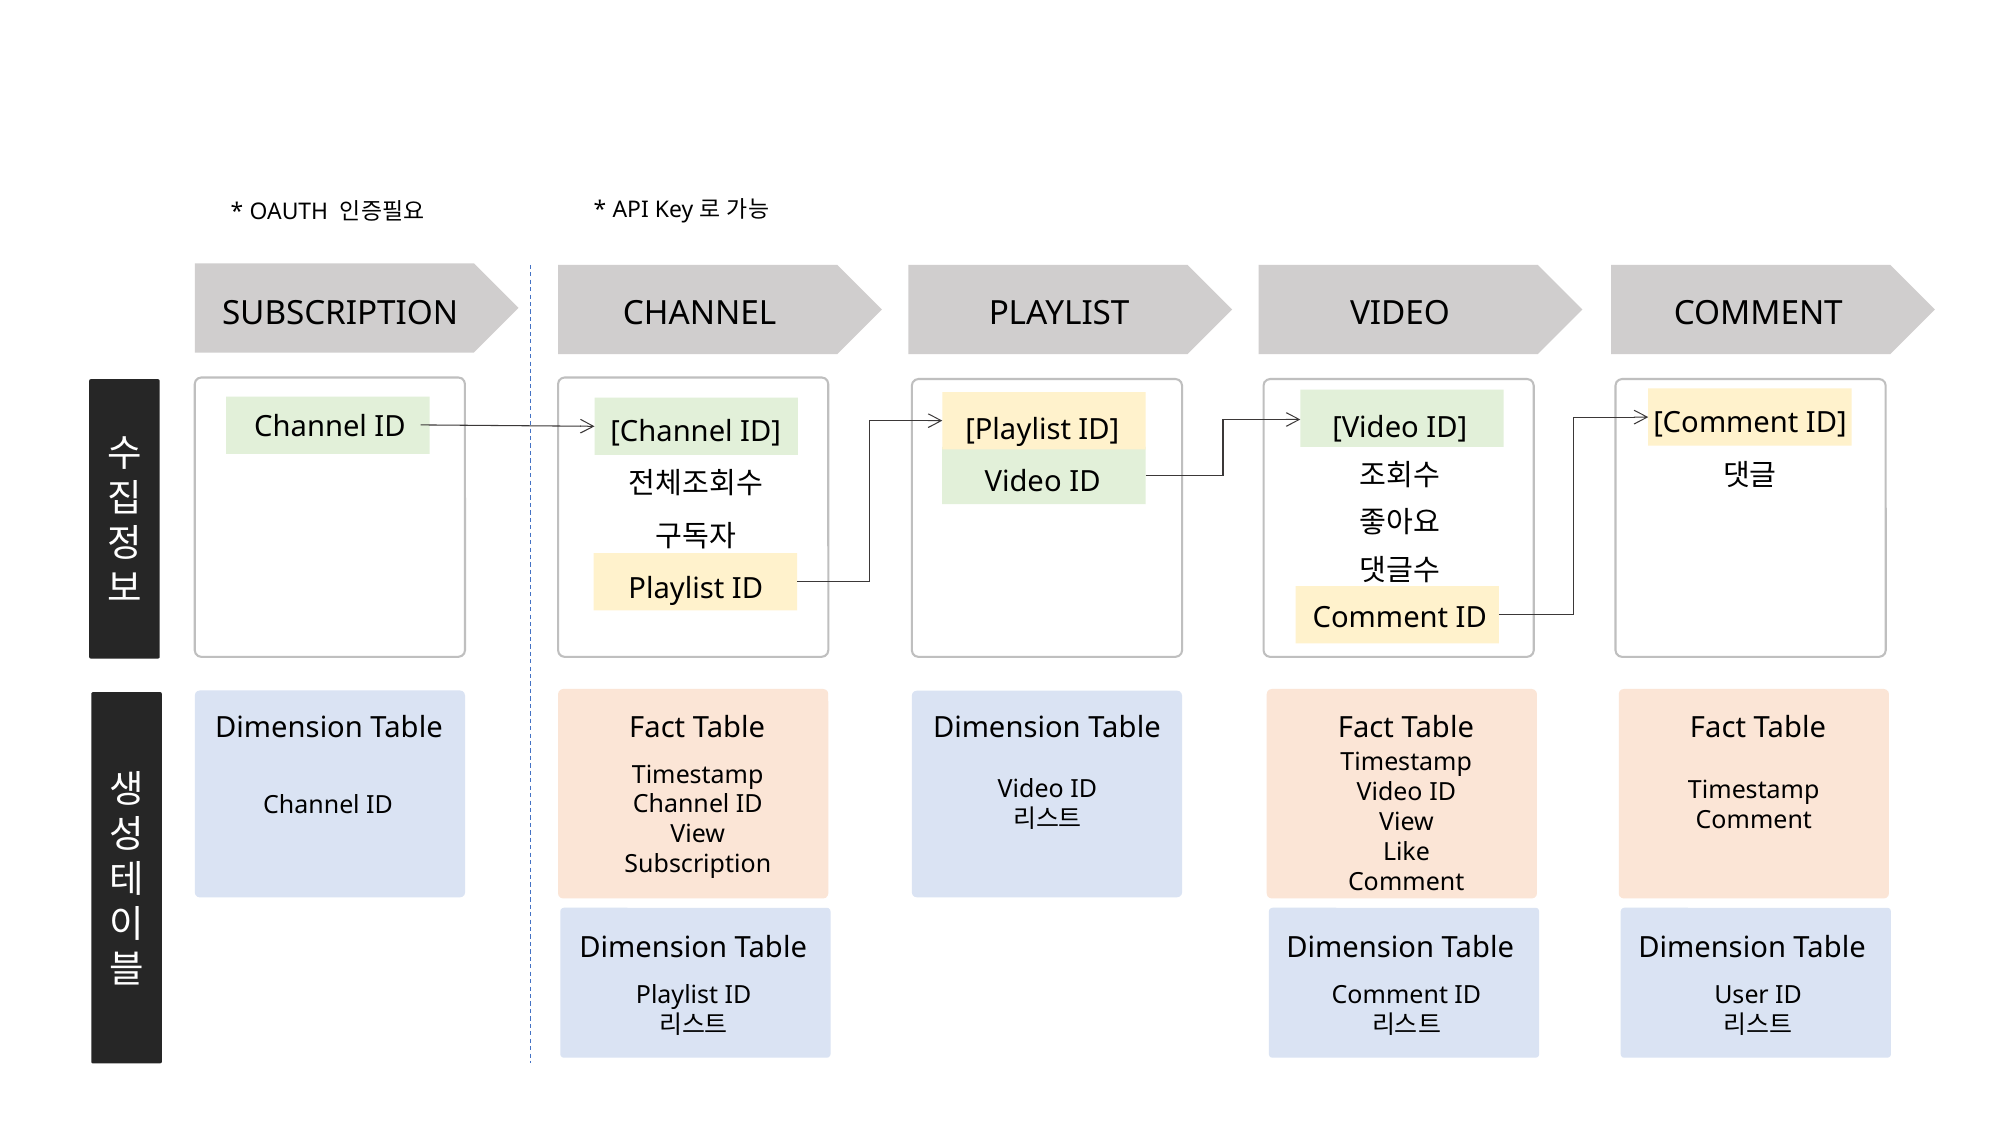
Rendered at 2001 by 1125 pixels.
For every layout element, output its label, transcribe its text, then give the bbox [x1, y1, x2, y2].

text_box Comment ID 리스트 [1316, 971, 1497, 1046]
text_box [907, 263, 1234, 356]
text_box Dimension Table [1271, 920, 1529, 971]
text_box COMMENT [1659, 283, 1858, 339]
text_box Fact Table [1675, 701, 1841, 752]
text_box [193, 689, 467, 899]
text_box Dimension Table [564, 920, 822, 971]
text_box [1267, 906, 1541, 1059]
text_box [910, 377, 1184, 420]
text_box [1145, 419, 1301, 476]
text_box [Channel ID] 전체조회수 구독자 Playlist ID [595, 387, 796, 665]
text_box [1257, 263, 1584, 356]
text_box Video ID 리스트 [982, 765, 1113, 840]
text_box 수집정보 [88, 378, 161, 660]
text_box [557, 687, 830, 900]
text_box PLAYLIST [973, 283, 1145, 339]
text_box [Comment ID] 댓글 [1638, 378, 1862, 499]
text_box [1610, 263, 1937, 356]
text_box Timestamp Channel ID View Subscription [609, 750, 787, 886]
text_box [1135, 391, 1147, 450]
text_box CHANNEL [608, 283, 792, 339]
text_box Dimension Table [918, 701, 1176, 752]
text_box [193, 262, 520, 354]
text_box Channel ID [248, 781, 408, 826]
text_box [557, 376, 830, 425]
text_box [557, 263, 884, 356]
text_box [1617, 687, 1891, 900]
text_box Timestamp Video ID View Like Comment [1325, 737, 1488, 903]
text_box Dimension Table [1623, 920, 1881, 971]
text_box [910, 689, 1184, 899]
text_box Fact Table [1323, 701, 1489, 752]
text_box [797, 420, 943, 582]
text_box SUBSCRIPTION [207, 283, 474, 339]
text_box [941, 391, 950, 450]
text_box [1498, 417, 1649, 615]
text_box [910, 450, 1184, 658]
text_box Dimension Table [200, 701, 458, 752]
text_box 생성테이블 [90, 691, 163, 1065]
text_box [Video ID] 조회수 좋아요 댓글수 Comment ID [1297, 388, 1502, 641]
text_box [1614, 377, 1887, 658]
text_box [1619, 906, 1892, 1059]
text_box VIDEO [1335, 283, 1465, 339]
text_box User ID 리스트 [1699, 971, 1817, 1046]
text_box [1265, 687, 1539, 900]
text_box [557, 427, 595, 658]
text_box Timestamp Comment [1673, 765, 1835, 841]
text_box * API Key로 가능 [579, 187, 785, 230]
text_box * OAUTH 인증필요 [215, 189, 440, 232]
text_box Fact Table [614, 701, 781, 750]
text_box [796, 582, 830, 658]
text_box [1262, 476, 1535, 658]
text_box [Playlist ID] Video ID [950, 385, 1135, 505]
text_box [1262, 377, 1535, 419]
text_box [193, 376, 467, 658]
text_box [559, 906, 832, 1059]
text_box Playlist ID 리스트 [621, 971, 767, 1046]
